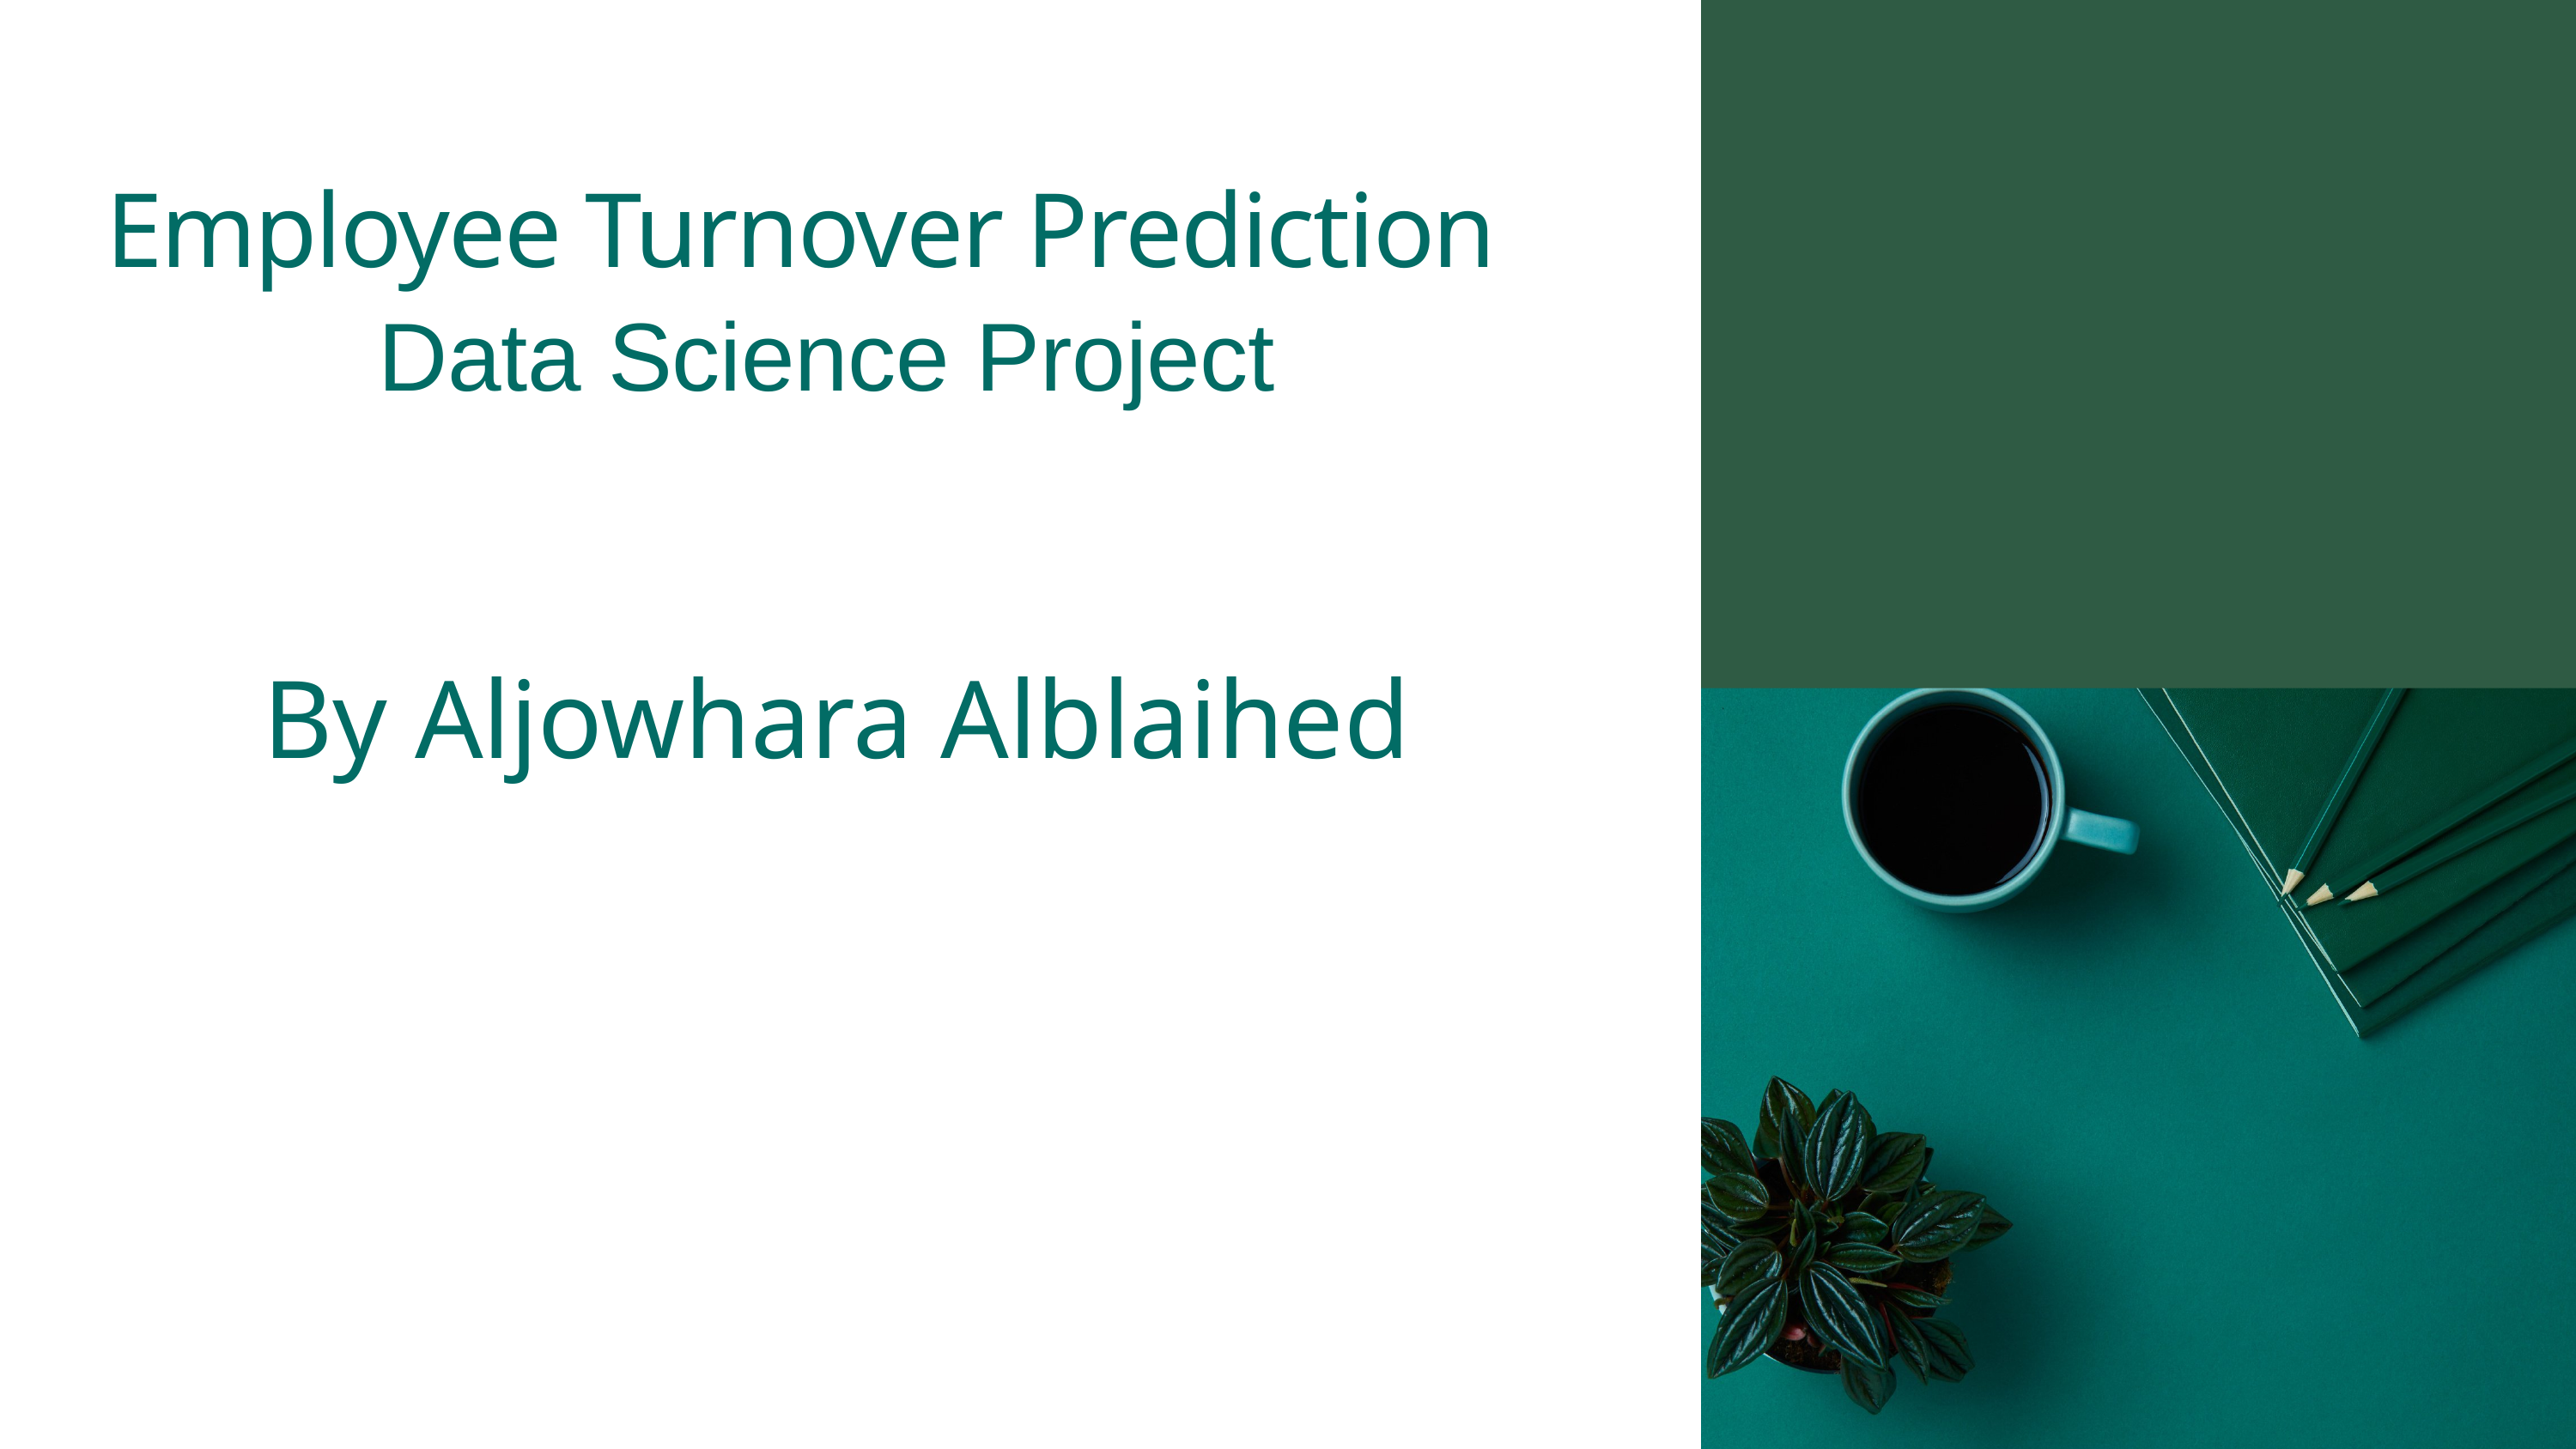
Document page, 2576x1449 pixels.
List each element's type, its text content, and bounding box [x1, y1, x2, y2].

text_box Employee Turnover Prediction Data Science Project By Aljowhara Alblaihed [106, 165, 1701, 904]
text_box [1701, 0, 2576, 688]
picture [1700, 688, 2576, 1449]
